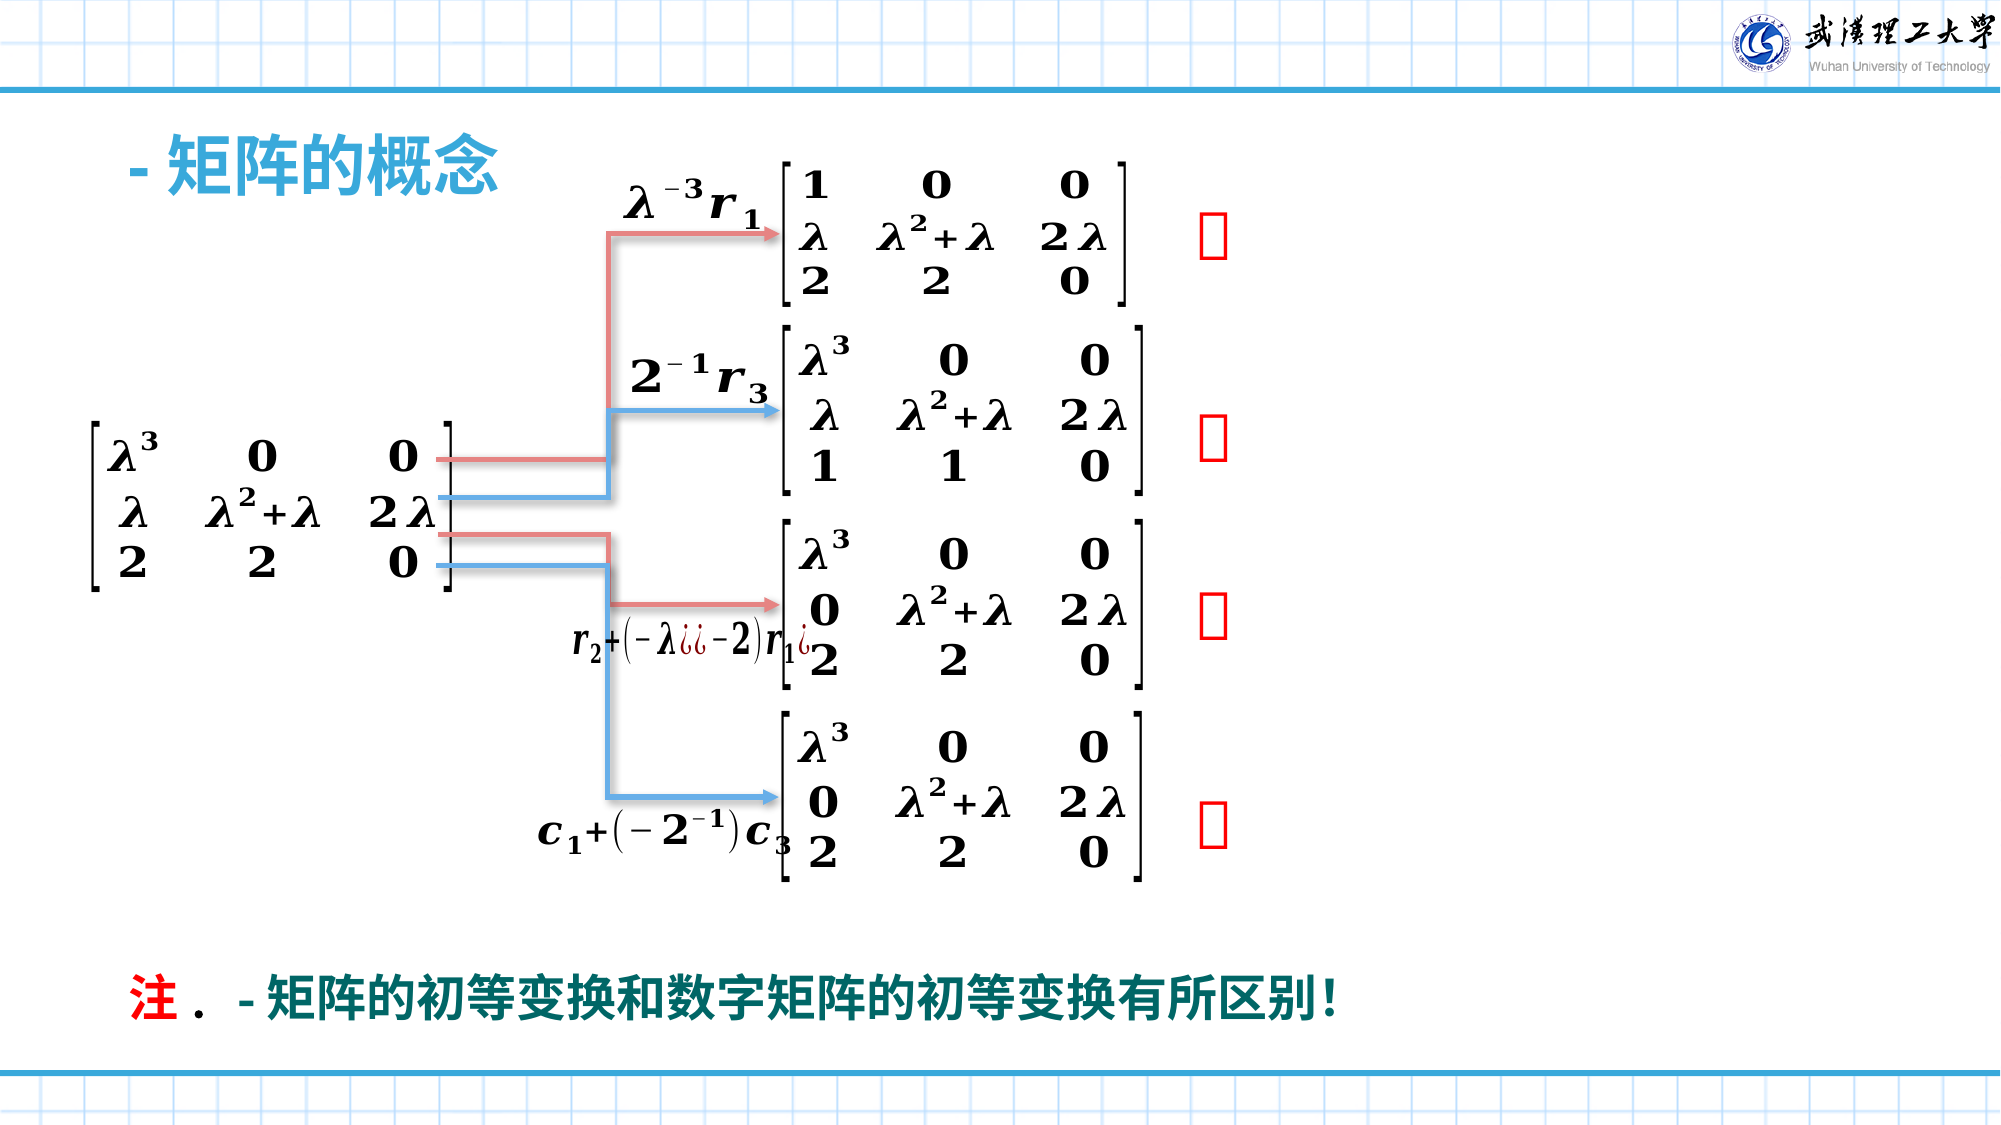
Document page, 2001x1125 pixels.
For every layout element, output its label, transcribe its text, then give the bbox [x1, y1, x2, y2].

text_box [437, 410, 780, 498]
text_box  [1178, 566, 1249, 662]
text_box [436, 233, 780, 460]
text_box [437, 534, 780, 605]
text_box  [1178, 388, 1249, 484]
picture [0, 0, 2001, 87]
text_box  [1178, 185, 1249, 281]
picture [0, 1077, 2001, 1125]
text_box  [1178, 775, 1249, 871]
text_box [436, 565, 779, 798]
